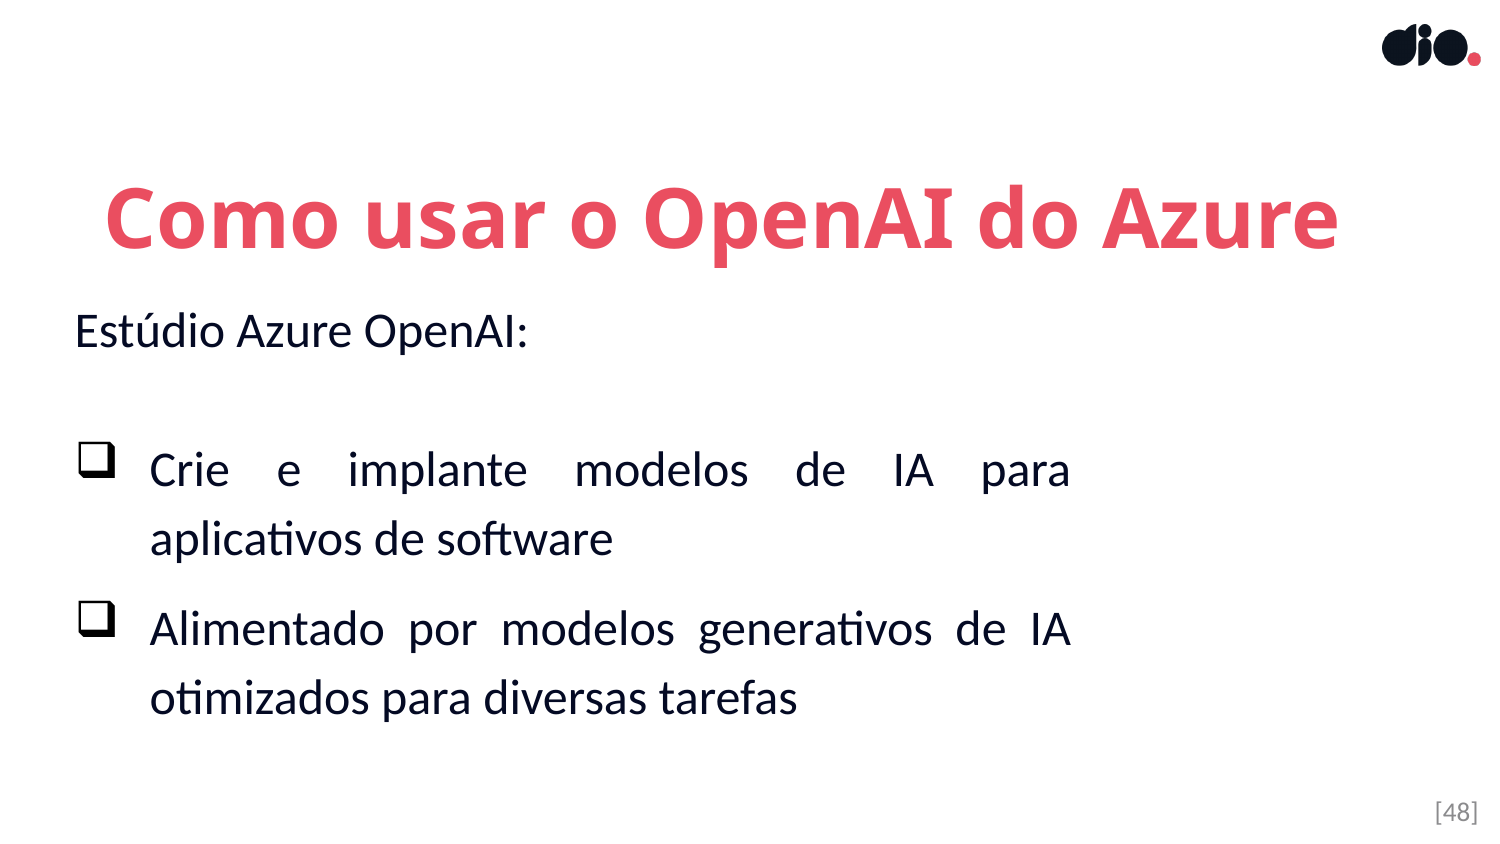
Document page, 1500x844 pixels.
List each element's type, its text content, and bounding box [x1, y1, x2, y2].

text_box Como usar o OpenAI do Azure [88, 139, 1404, 278]
picture [1382, 24, 1481, 66]
text_box Estúdio Azure OpenAI: Crie e implante modelos de IA para aplicativos de software Alimentado por modelos generativos de IA otimizados para diversas tarefas [59, 421, 1087, 591]
slide_number [48] [1403, 779, 1494, 844]
